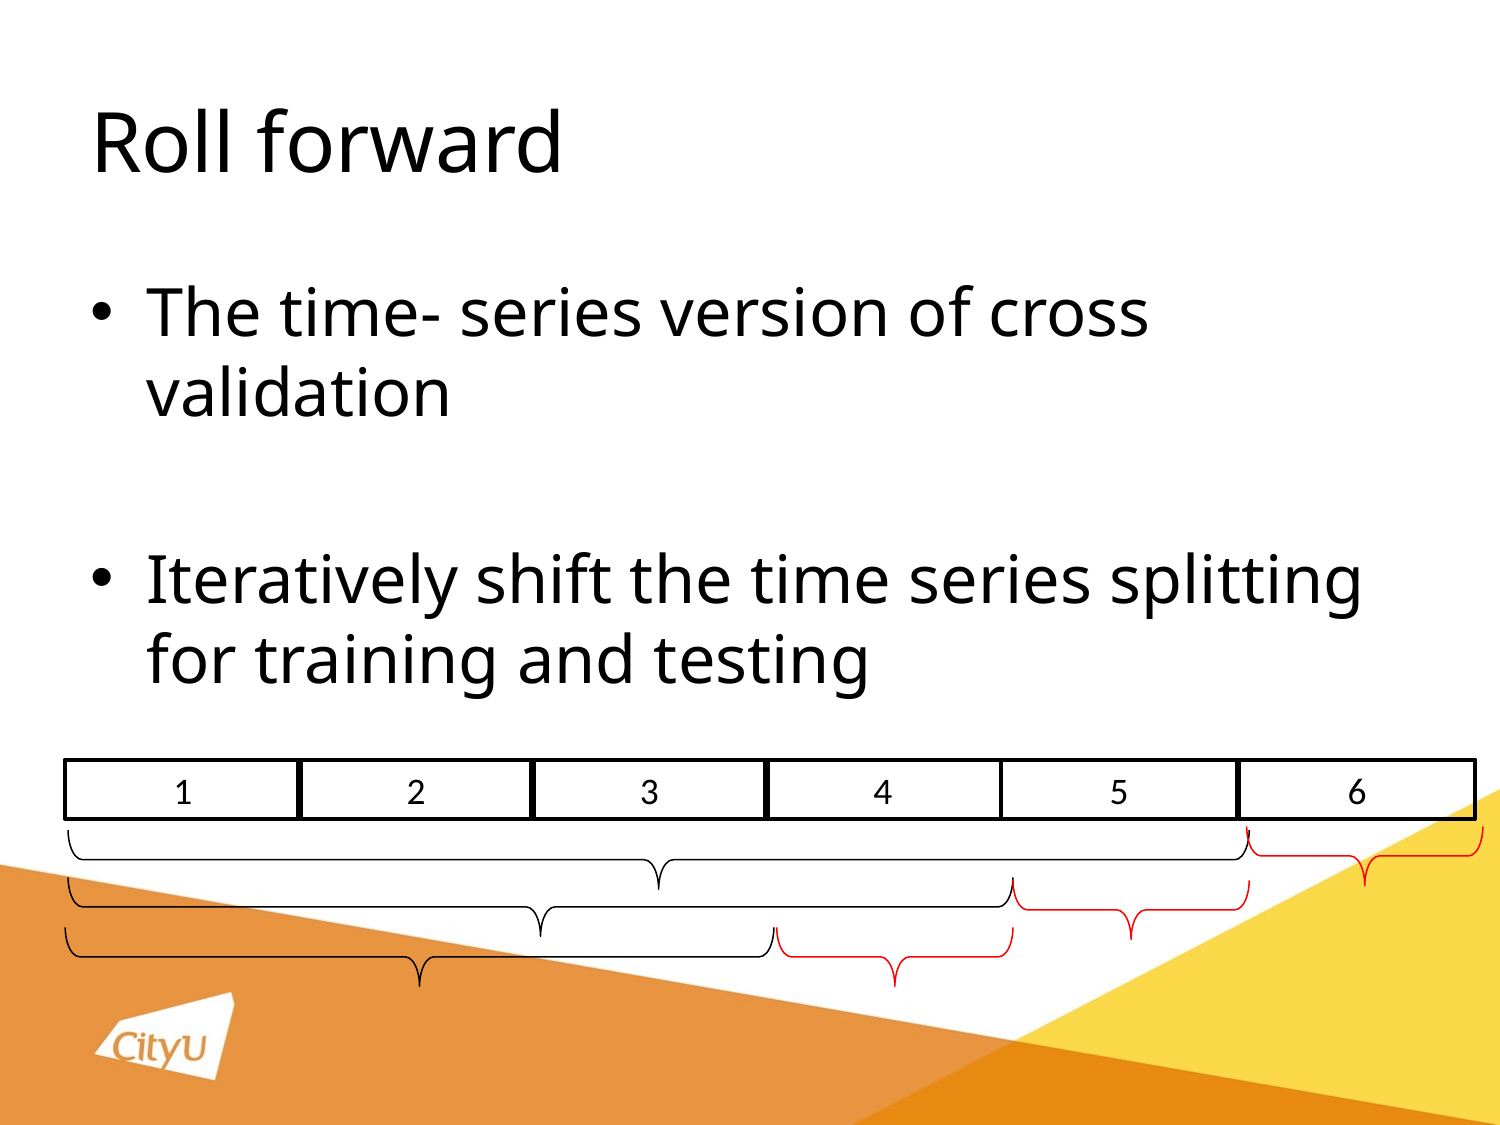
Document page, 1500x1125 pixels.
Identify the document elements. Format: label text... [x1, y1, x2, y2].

picture [0, 0, 1500, 1125]
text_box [64, 759, 1476, 819]
text_box [64, 927, 775, 988]
text_box [1012, 880, 1250, 941]
text_box [1245, 826, 1484, 887]
text_box [775, 927, 1014, 988]
title Roll forward [75, 45, 1425, 233]
text_box [67, 877, 1014, 927]
list The time- series version of cross validation Iteratively shift the time series splitting for training and testing [75, 262, 1425, 681]
text_box [67, 830, 1249, 877]
